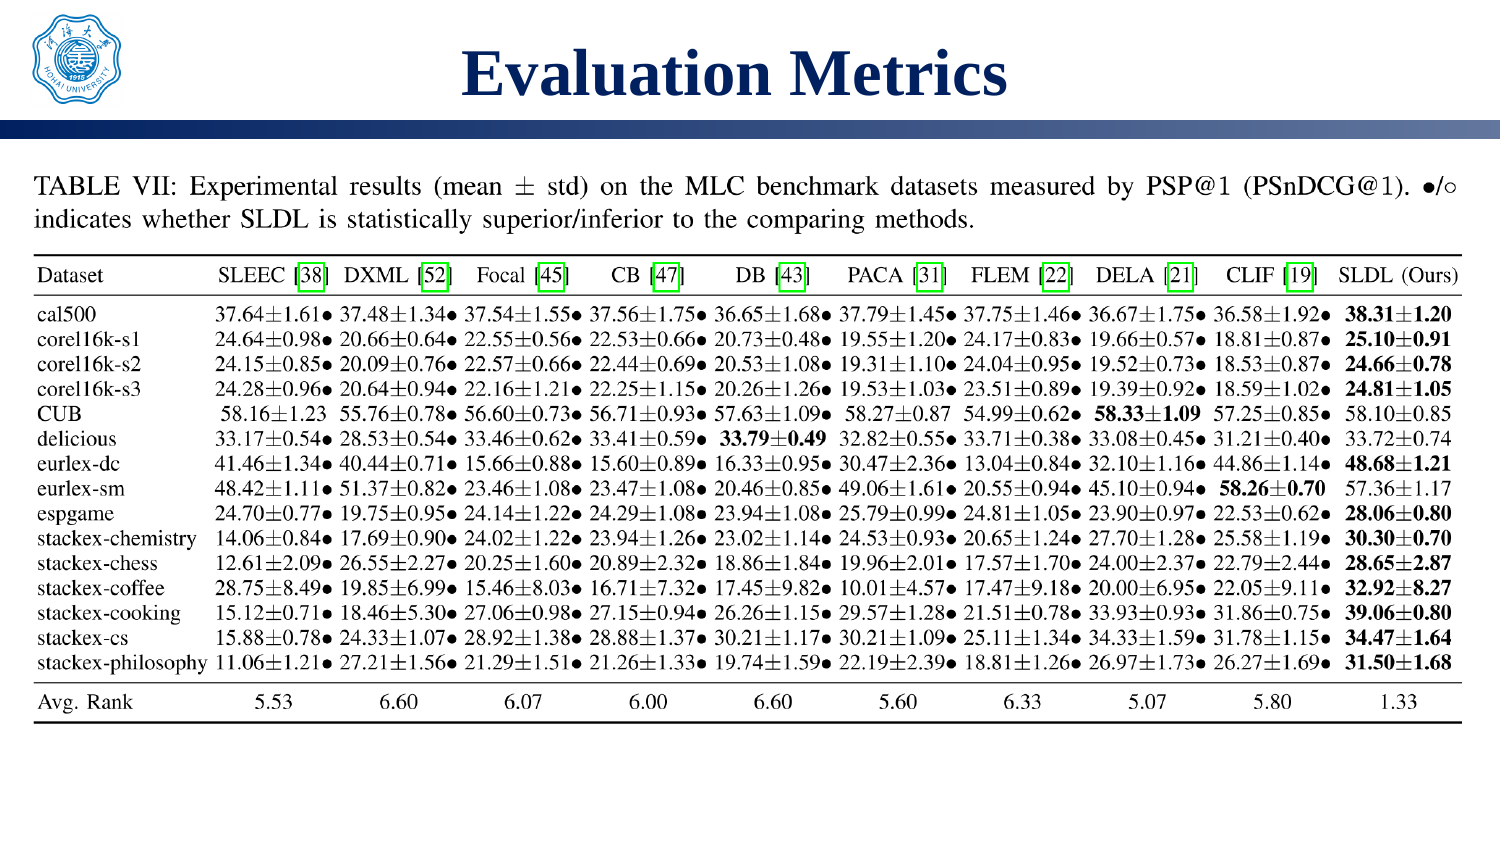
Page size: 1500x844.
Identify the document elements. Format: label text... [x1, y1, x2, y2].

picture [23, 161, 1471, 732]
title Evaluation Metrics [0, 1, 1471, 117]
